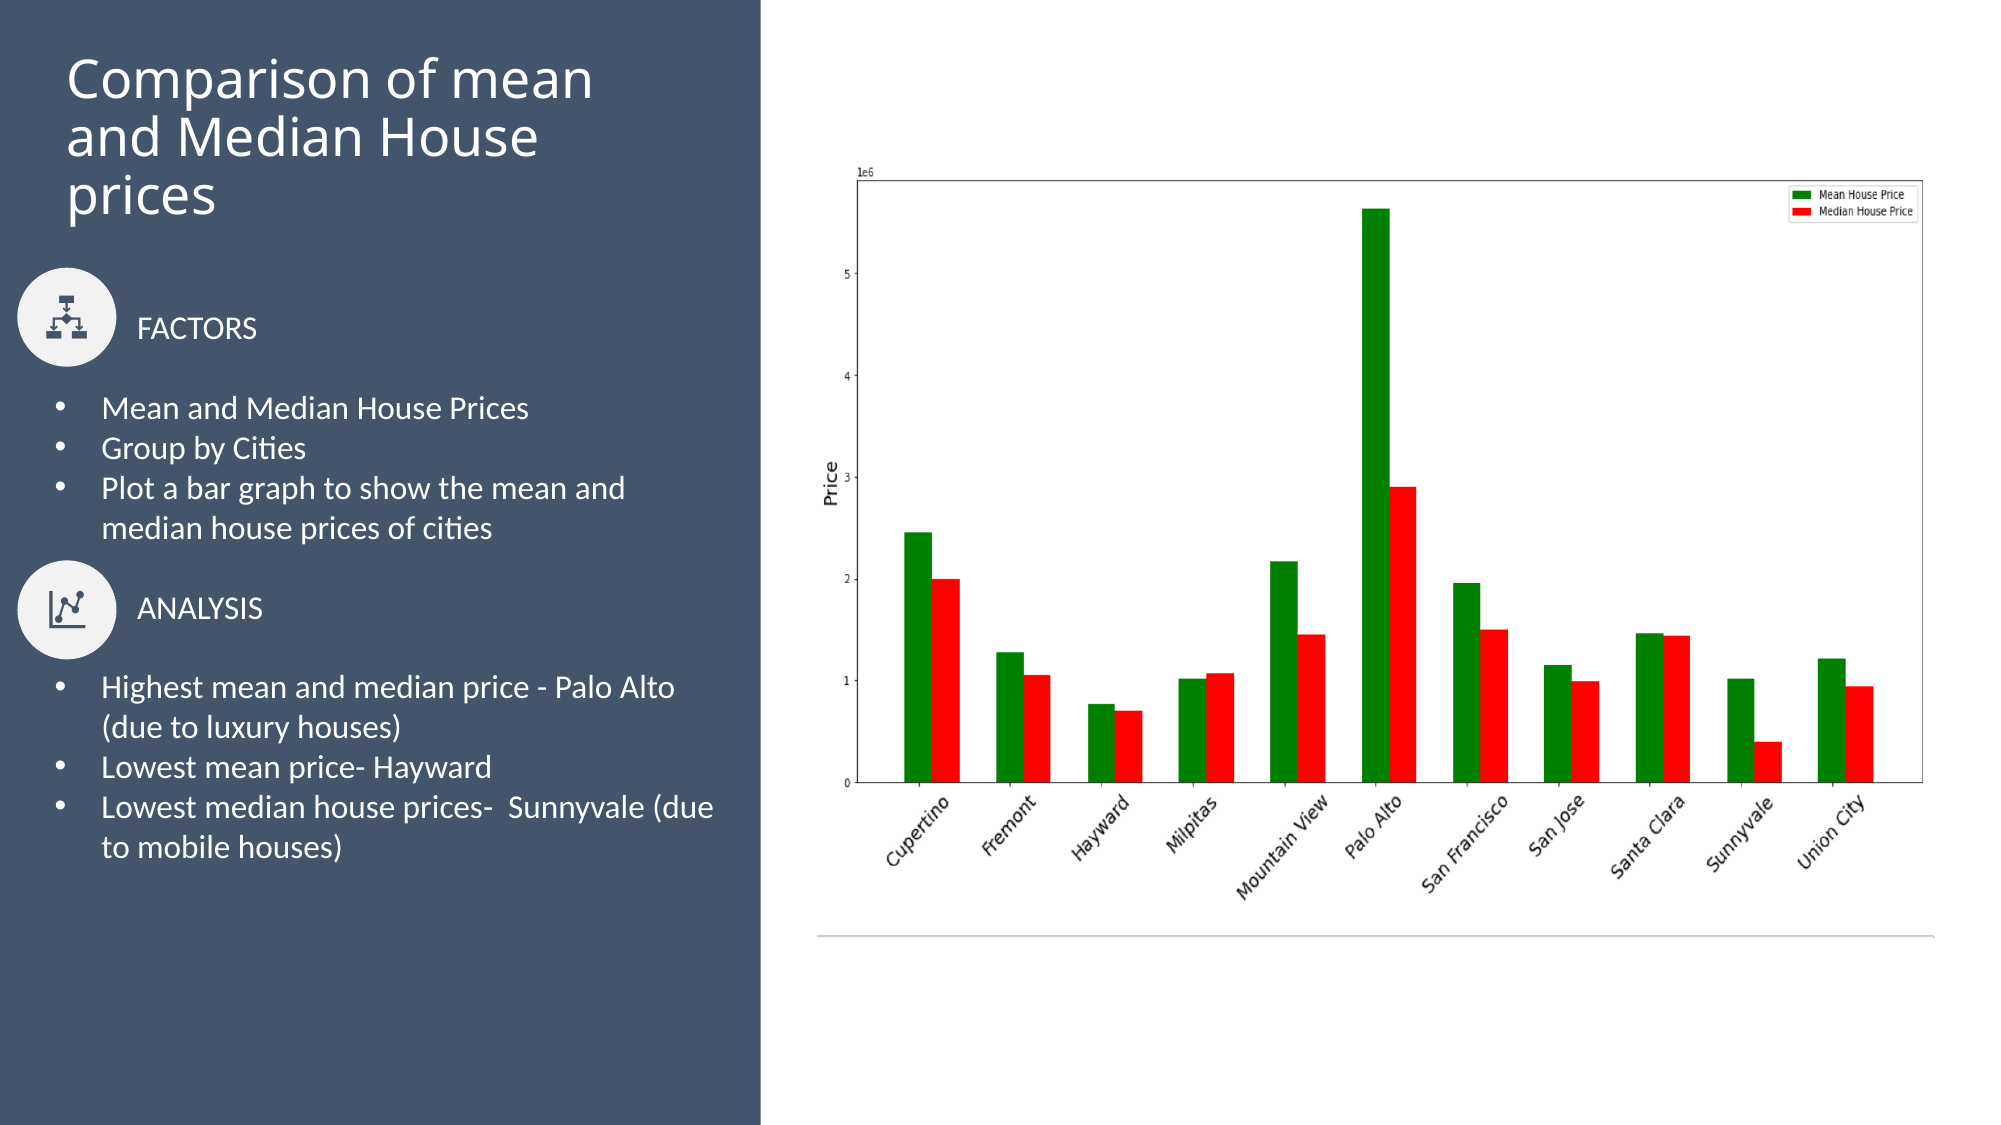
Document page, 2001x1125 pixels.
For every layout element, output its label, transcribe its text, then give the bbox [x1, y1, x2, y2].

title Comparison of mean and Median House prices [51, 44, 708, 234]
text_box FACTORS Mean and Median House Prices Group by Cities Plot a bar graph to show the mean and median house prices of cities ANALYSIS Highest mean and median price - Palo Alto (due to luxury houses) Lowest mean price- Hayward Lowest median house prices- Sunnyvale (due to mobile houses) [39, 298, 737, 873]
picture [817, 154, 1943, 938]
text_box [759, 0, 2000, 1125]
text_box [17, 560, 117, 660]
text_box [17, 267, 117, 367]
